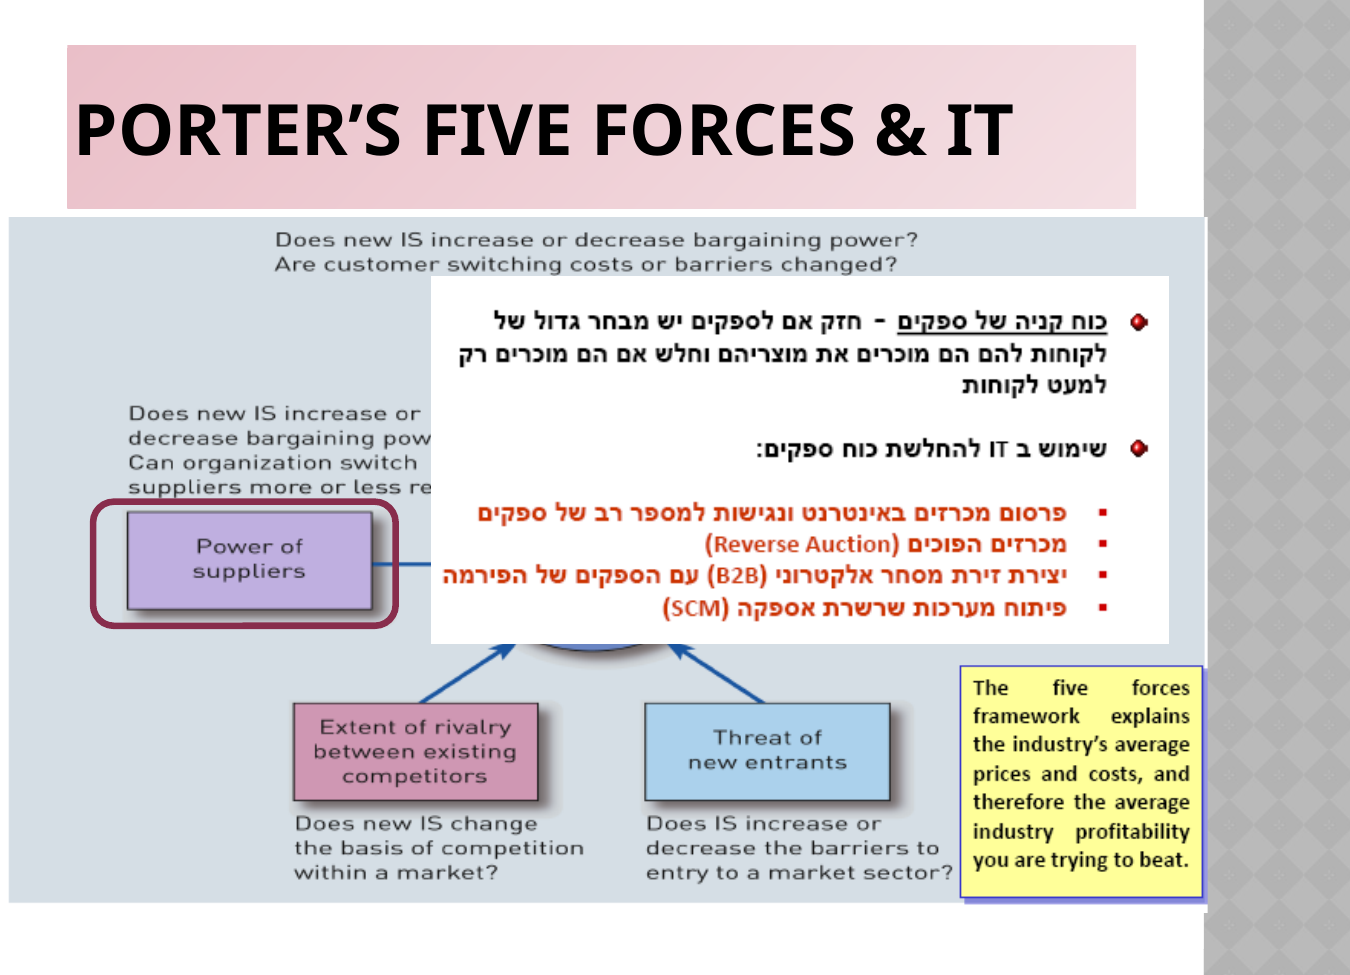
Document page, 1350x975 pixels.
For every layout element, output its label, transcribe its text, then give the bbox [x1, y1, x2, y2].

title Porter’s Five forces & IT [67, 45, 1137, 209]
picture [0, 216, 1209, 914]
